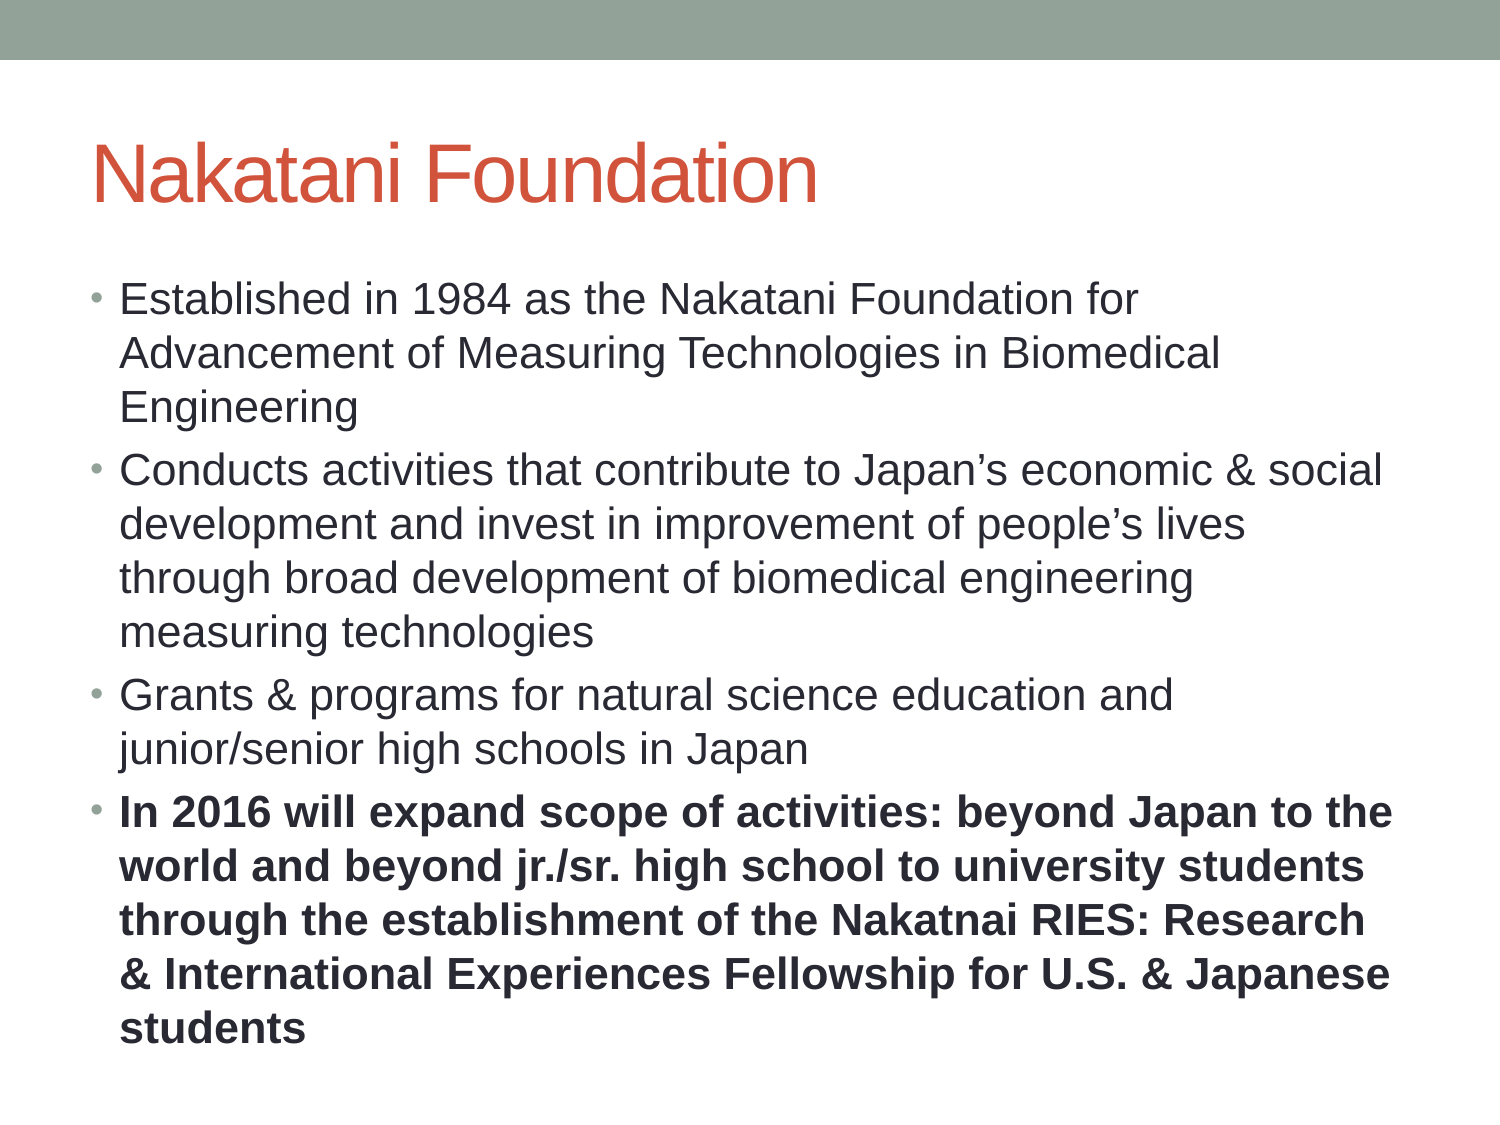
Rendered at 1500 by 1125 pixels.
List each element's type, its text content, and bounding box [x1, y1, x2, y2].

list Established in 1984 as the Nakatani Foundation for Advancement of Measuring Technologies in Biomedical Engineering Conducts activities that contribute to Japan’s economic & social development and invest in improvement of people’s lives through broad development of biomedical engineering measuring technologies Grants & programs for natural science education and junior/senior high schools in Japan In 2016 will expand scope of activities: beyond Japan to the world and beyond jr./sr. high school to university students through the establishment of the Nakatnai RIES: Research & International Experiences Fellowship for U.S. & Japanese students [75, 262, 1425, 1063]
title Nakatani Foundation [75, 87, 1425, 250]
